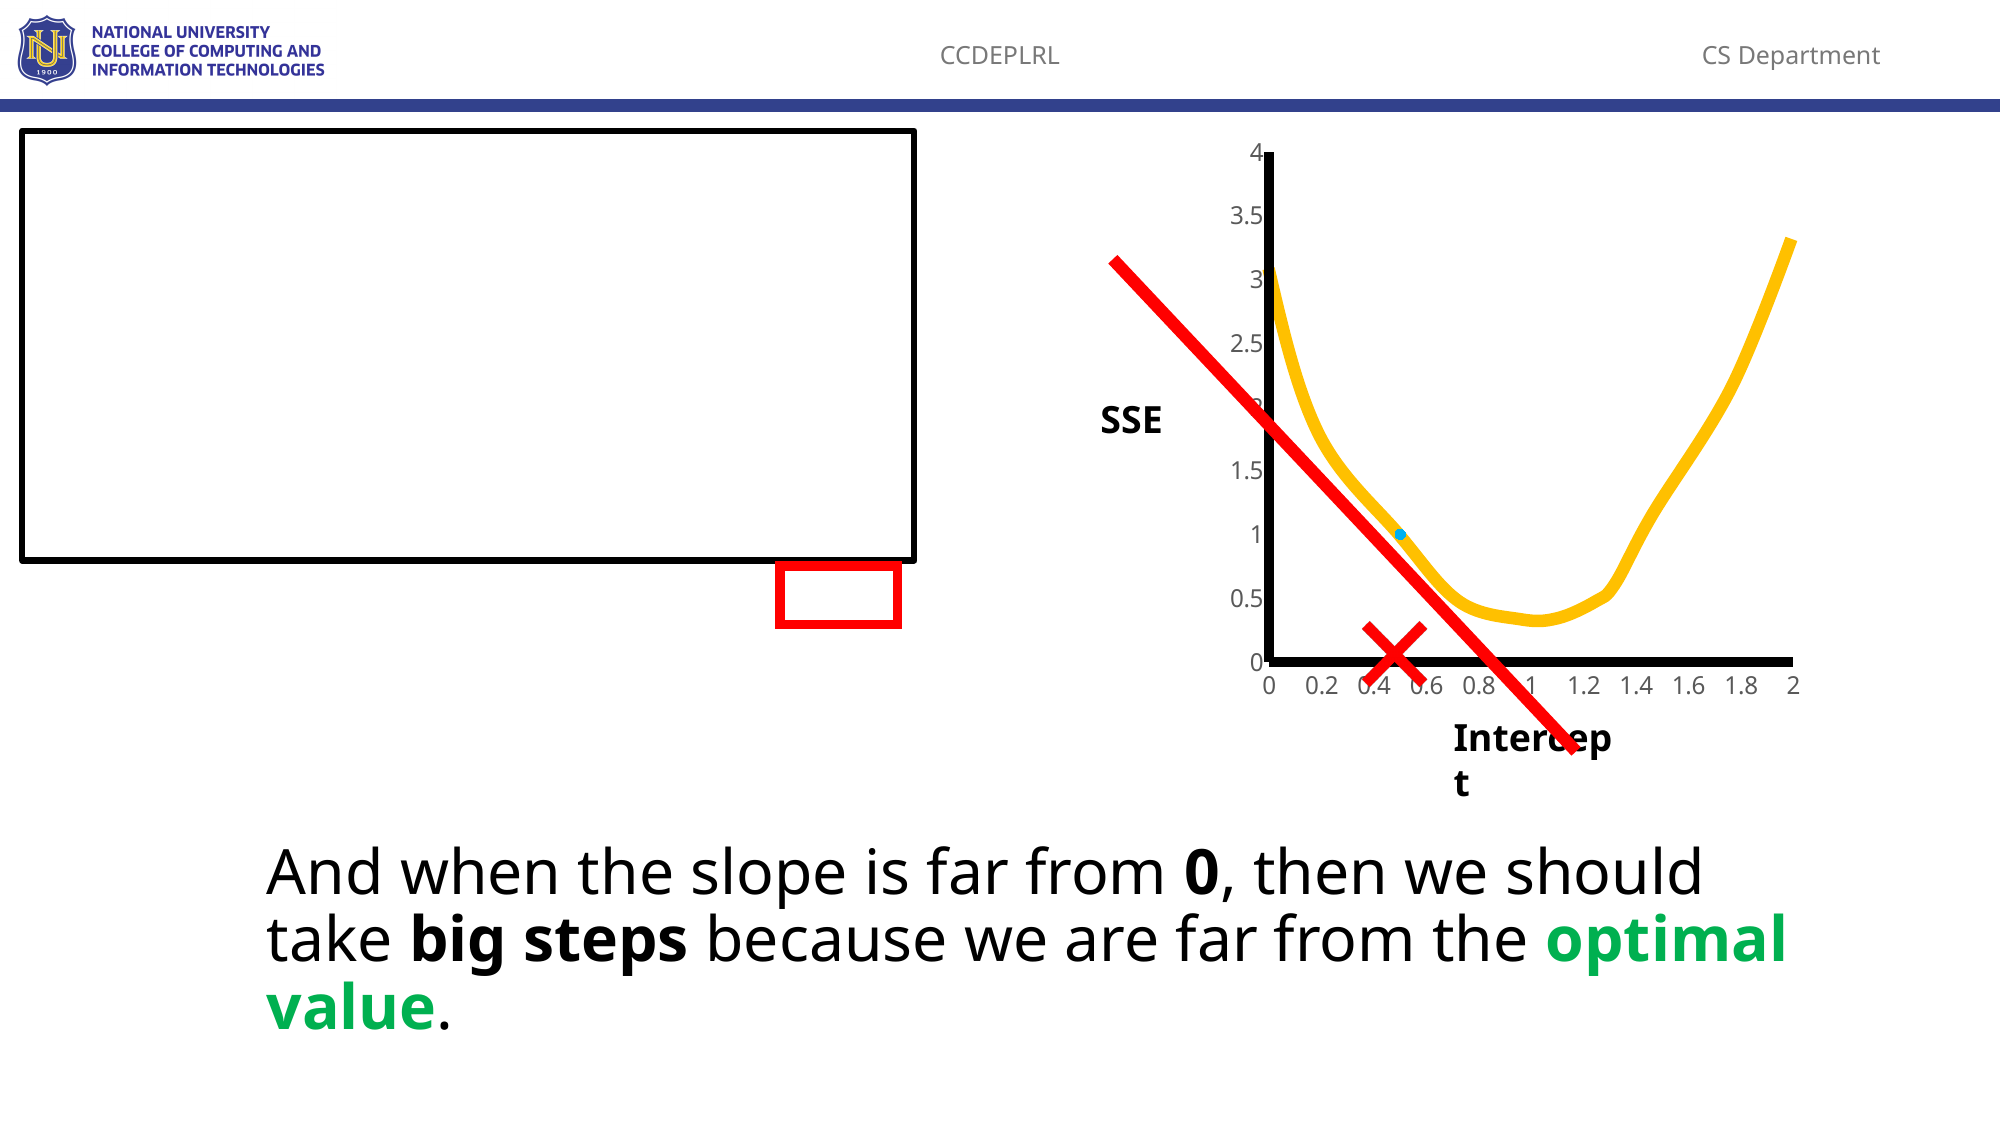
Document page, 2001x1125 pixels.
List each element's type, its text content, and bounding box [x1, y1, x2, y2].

text_box SSE [1085, 388, 1112, 449]
chart [1229, 133, 1801, 704]
text_box [778, 564, 899, 626]
text_box Intercept [1438, 706, 1642, 812]
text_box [1112, 258, 1577, 752]
text_box And when the slope is far from 0, then we should take big steps because we are far from the optimal value. [251, 833, 1815, 976]
picture [0, 0, 337, 99]
